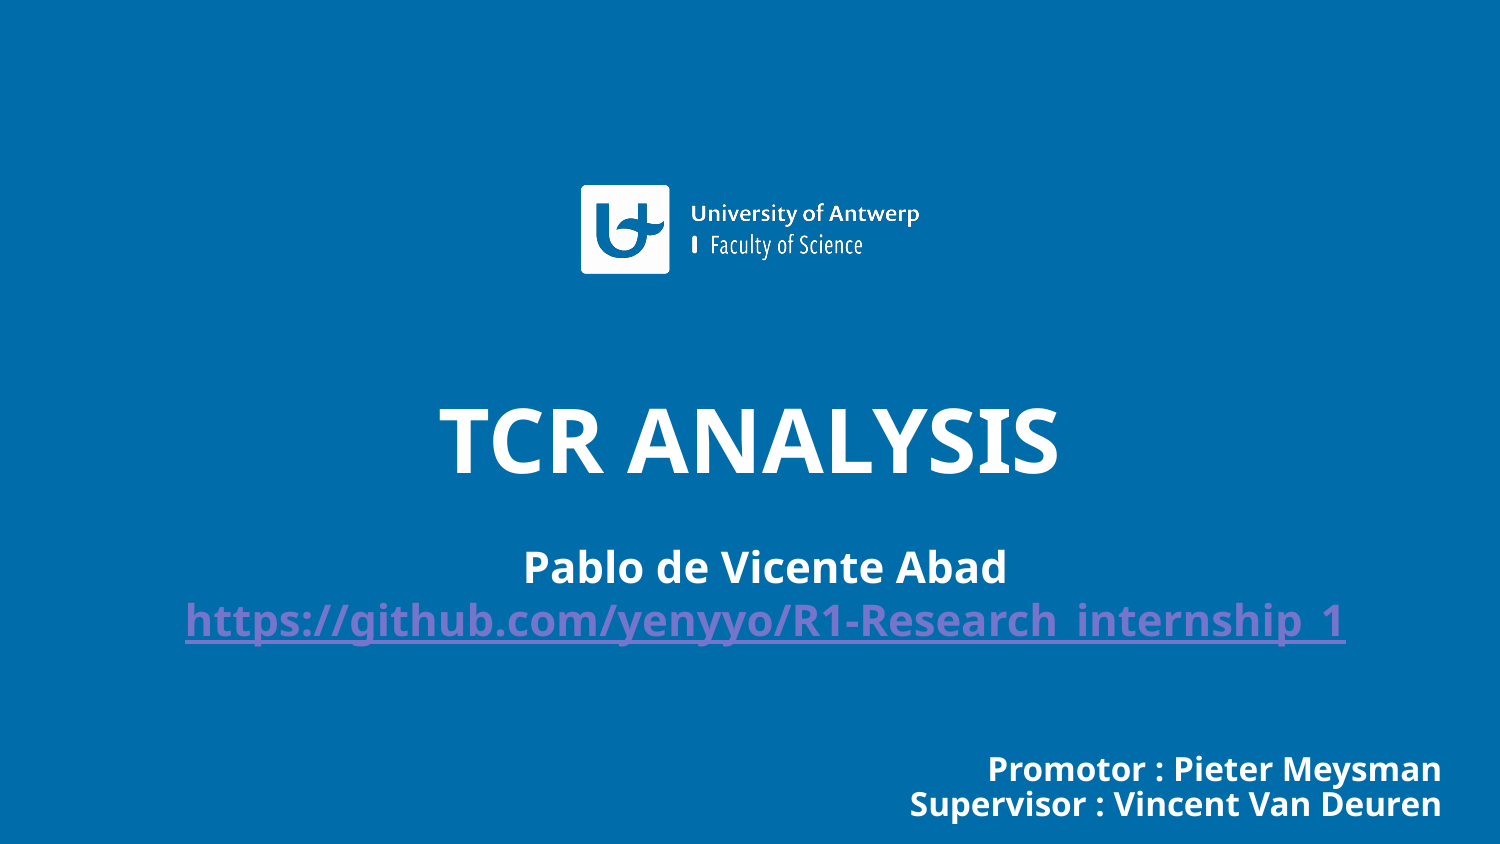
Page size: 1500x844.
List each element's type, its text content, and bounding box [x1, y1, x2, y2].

list Pablo de Vicente Abad https://github.com/yenyyo/R1-Research_internship_1 Promotor : Pieter Meysman Supervisor : Vincent Van Deuren [76, 540, 1454, 704]
picture [581, 185, 919, 274]
title TCR ANALYSIS [76, 363, 1424, 527]
